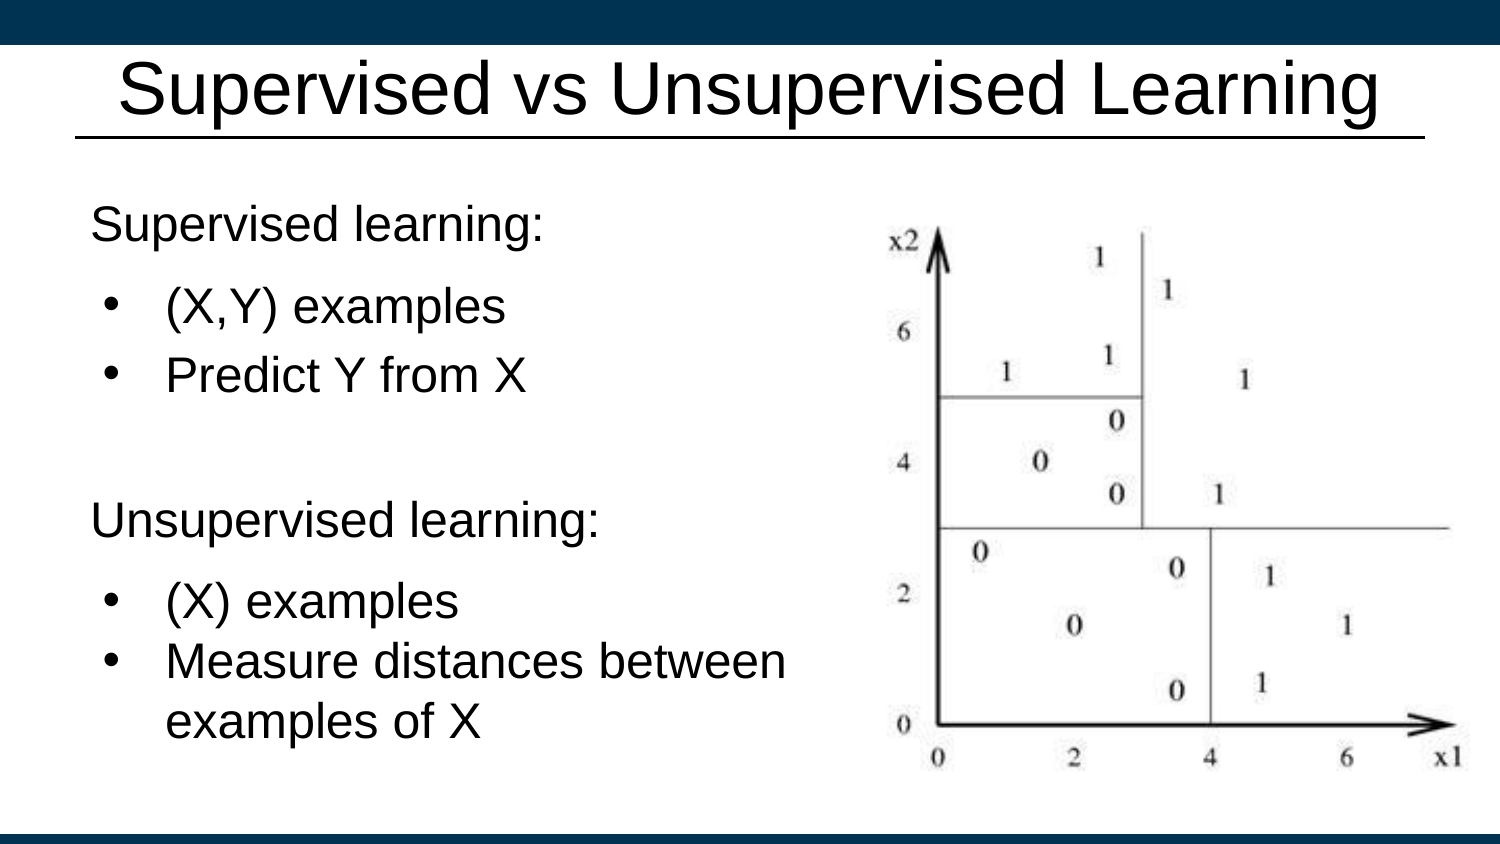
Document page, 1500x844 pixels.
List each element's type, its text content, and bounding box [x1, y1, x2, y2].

picture [877, 203, 1483, 790]
list Supervised learning: (X,Y) examples Predict Y from X Unsupervised learning: (X) examples Measure distances between examples of X [75, 184, 853, 770]
title Supervised vs Unsupervised Learning [75, 37, 1425, 132]
